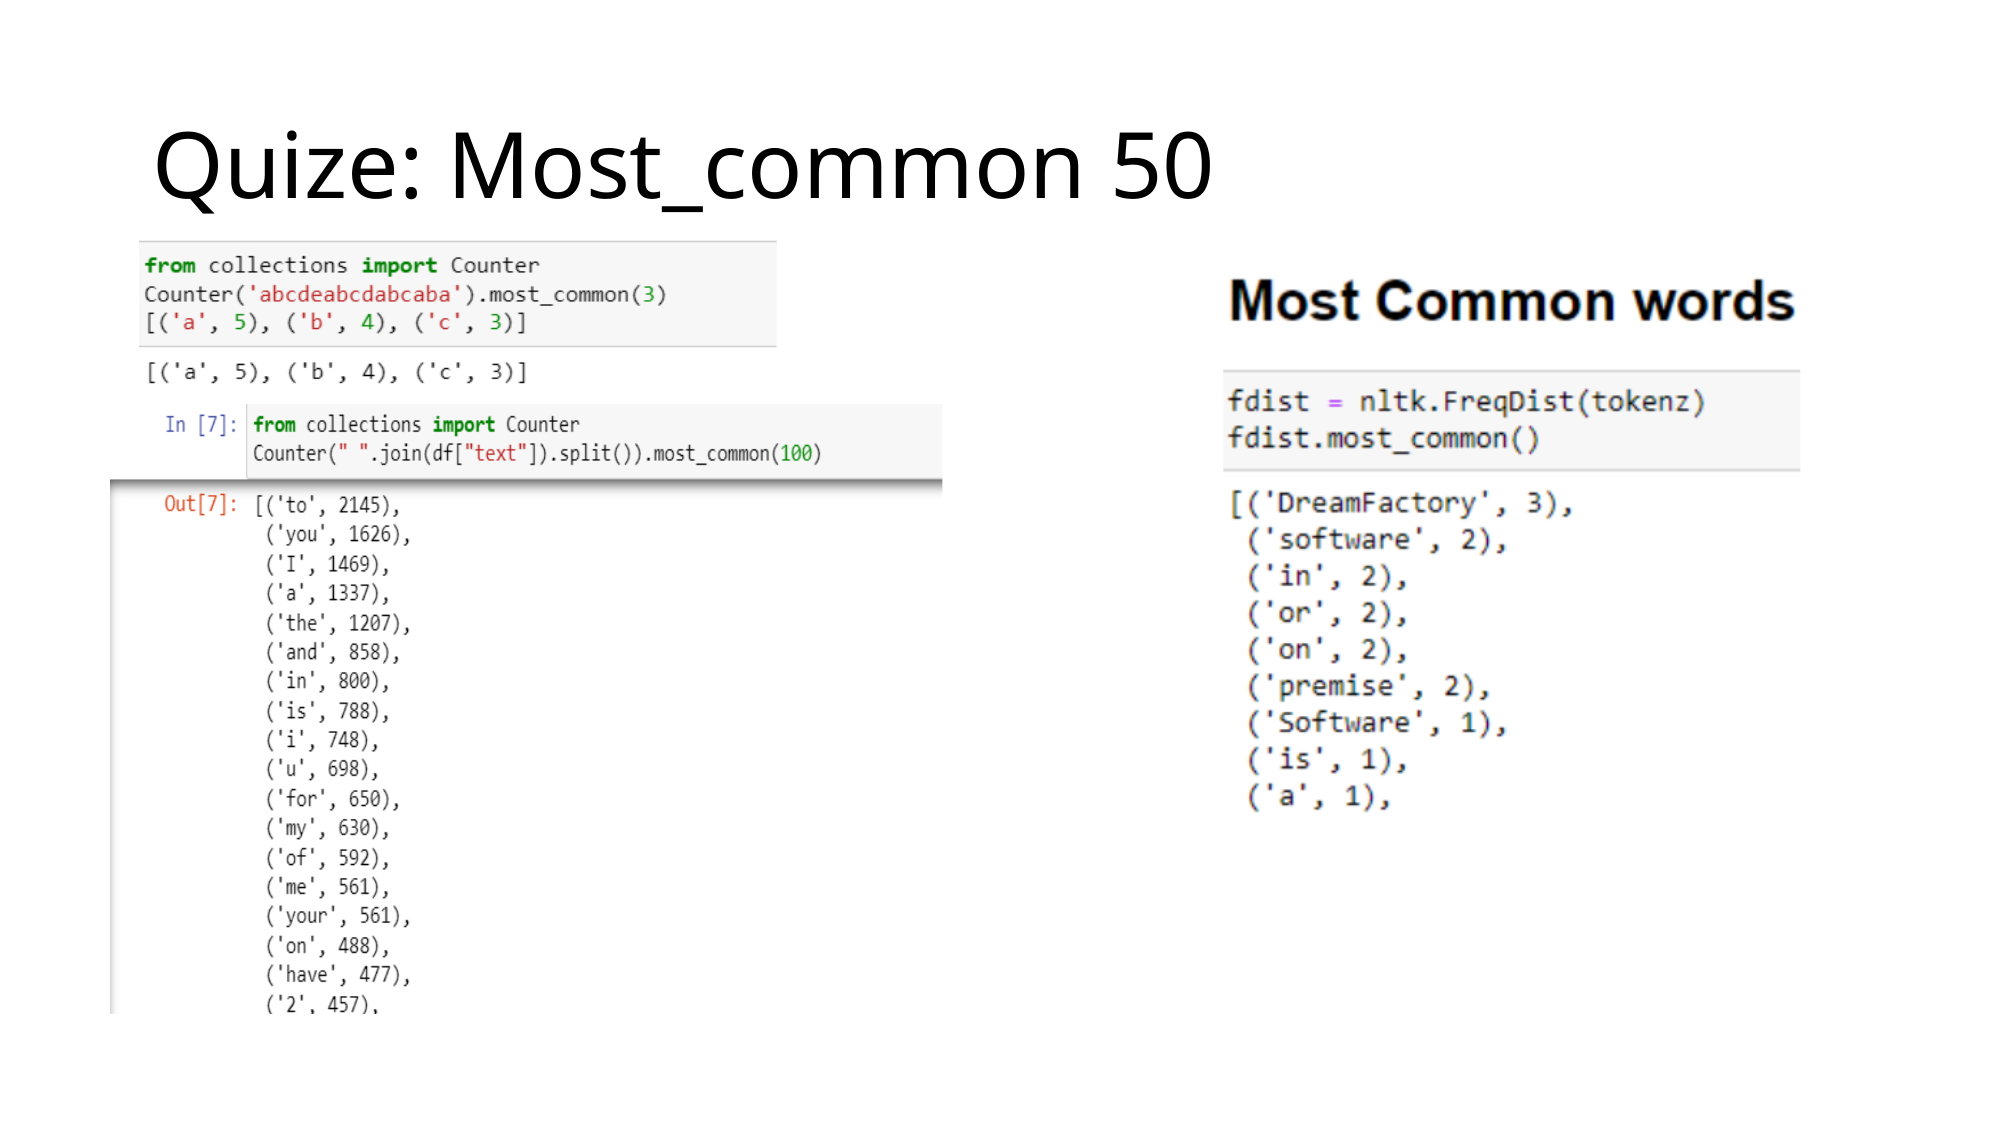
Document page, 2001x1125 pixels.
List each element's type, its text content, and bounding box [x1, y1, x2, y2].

title Quize: Most_common 50 [137, 59, 1863, 278]
picture [1223, 257, 1890, 868]
picture [109, 240, 943, 1015]
